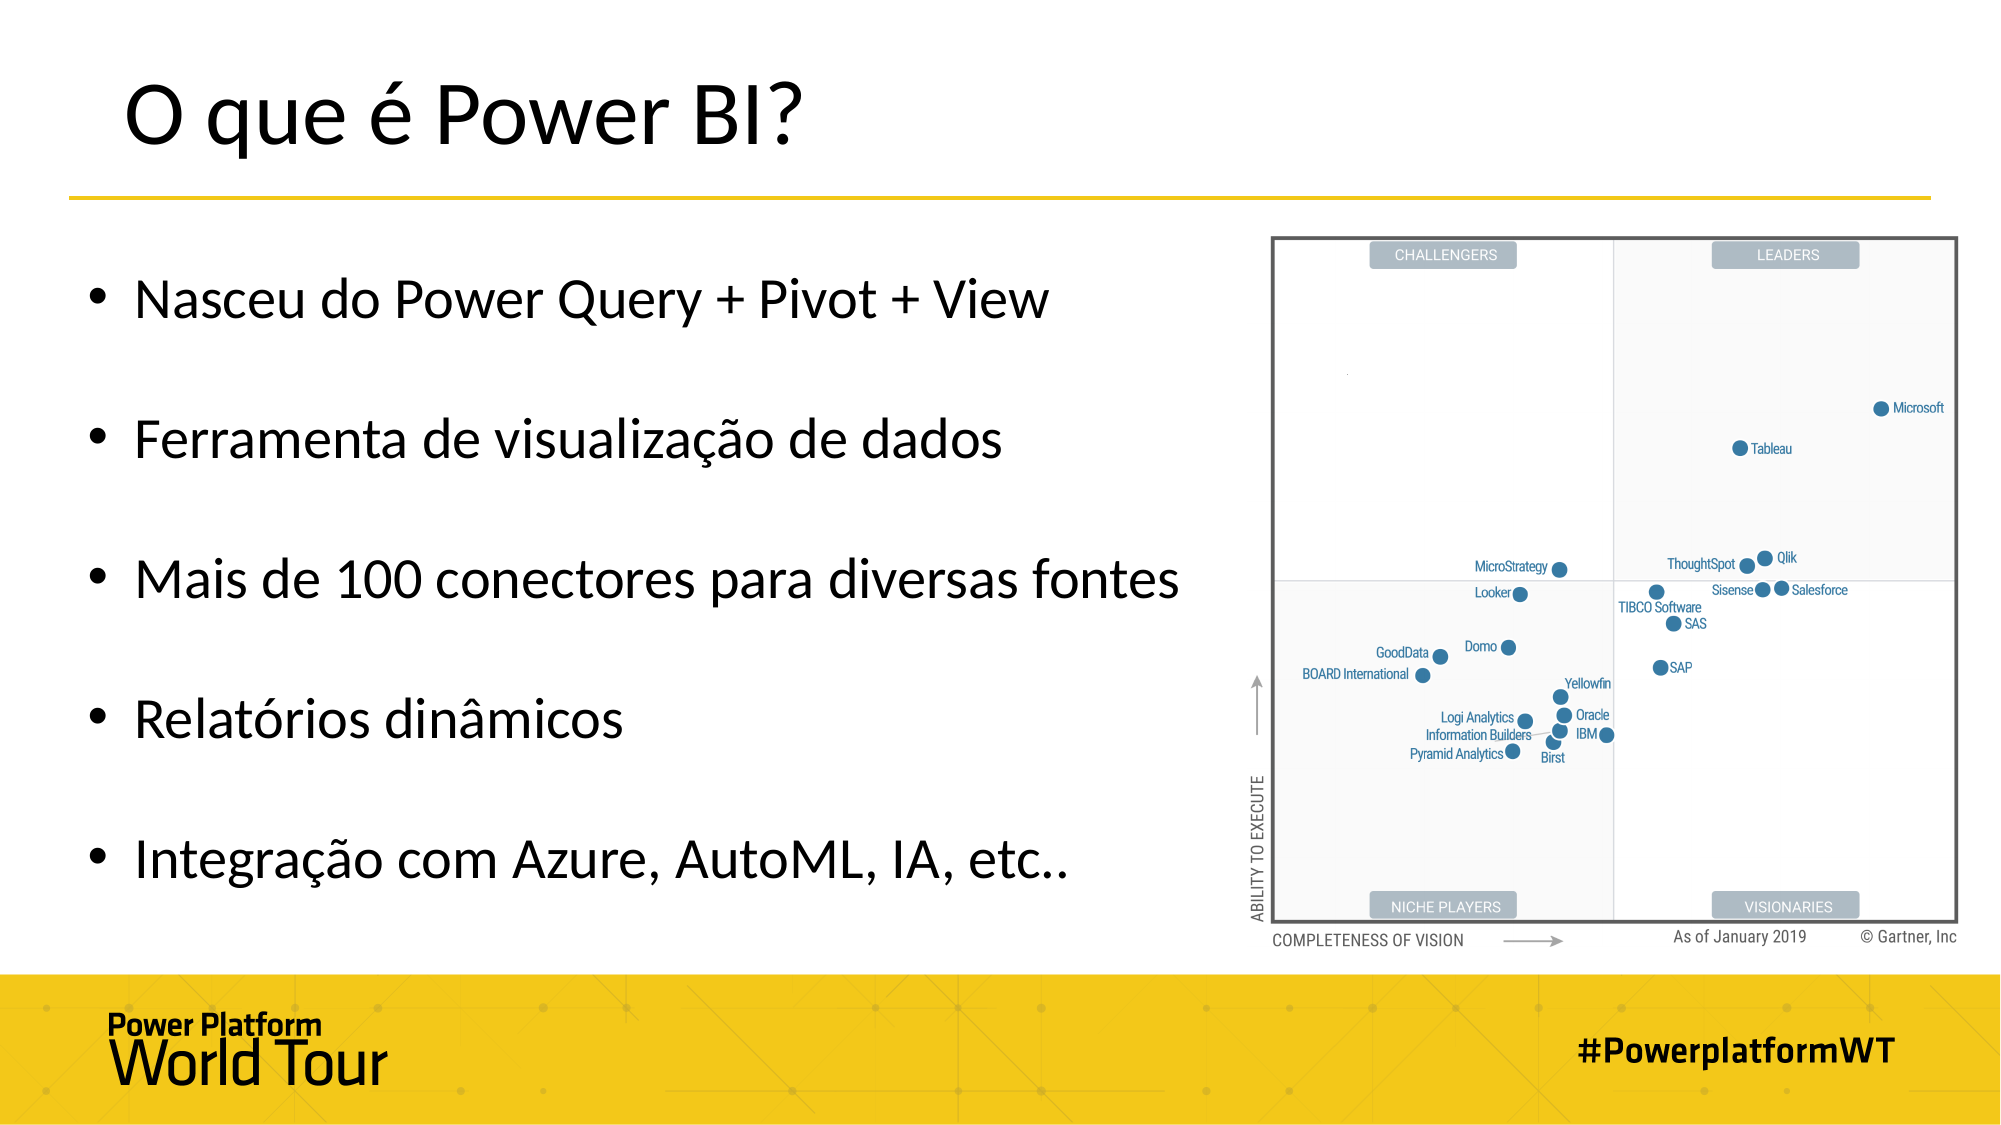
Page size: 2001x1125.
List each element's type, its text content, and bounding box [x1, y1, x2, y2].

title O que é Power BI? [109, 32, 1893, 199]
text_box Nasceu do Power Query + Pivot + View Ferramenta de visualização de dados Mais de 100 conectores para diversas fontes Relatórios dinâmicos Integração com Azure, AutoML, IA, etc.. [72, 252, 1203, 898]
picture [0, 0, 2001, 1125]
